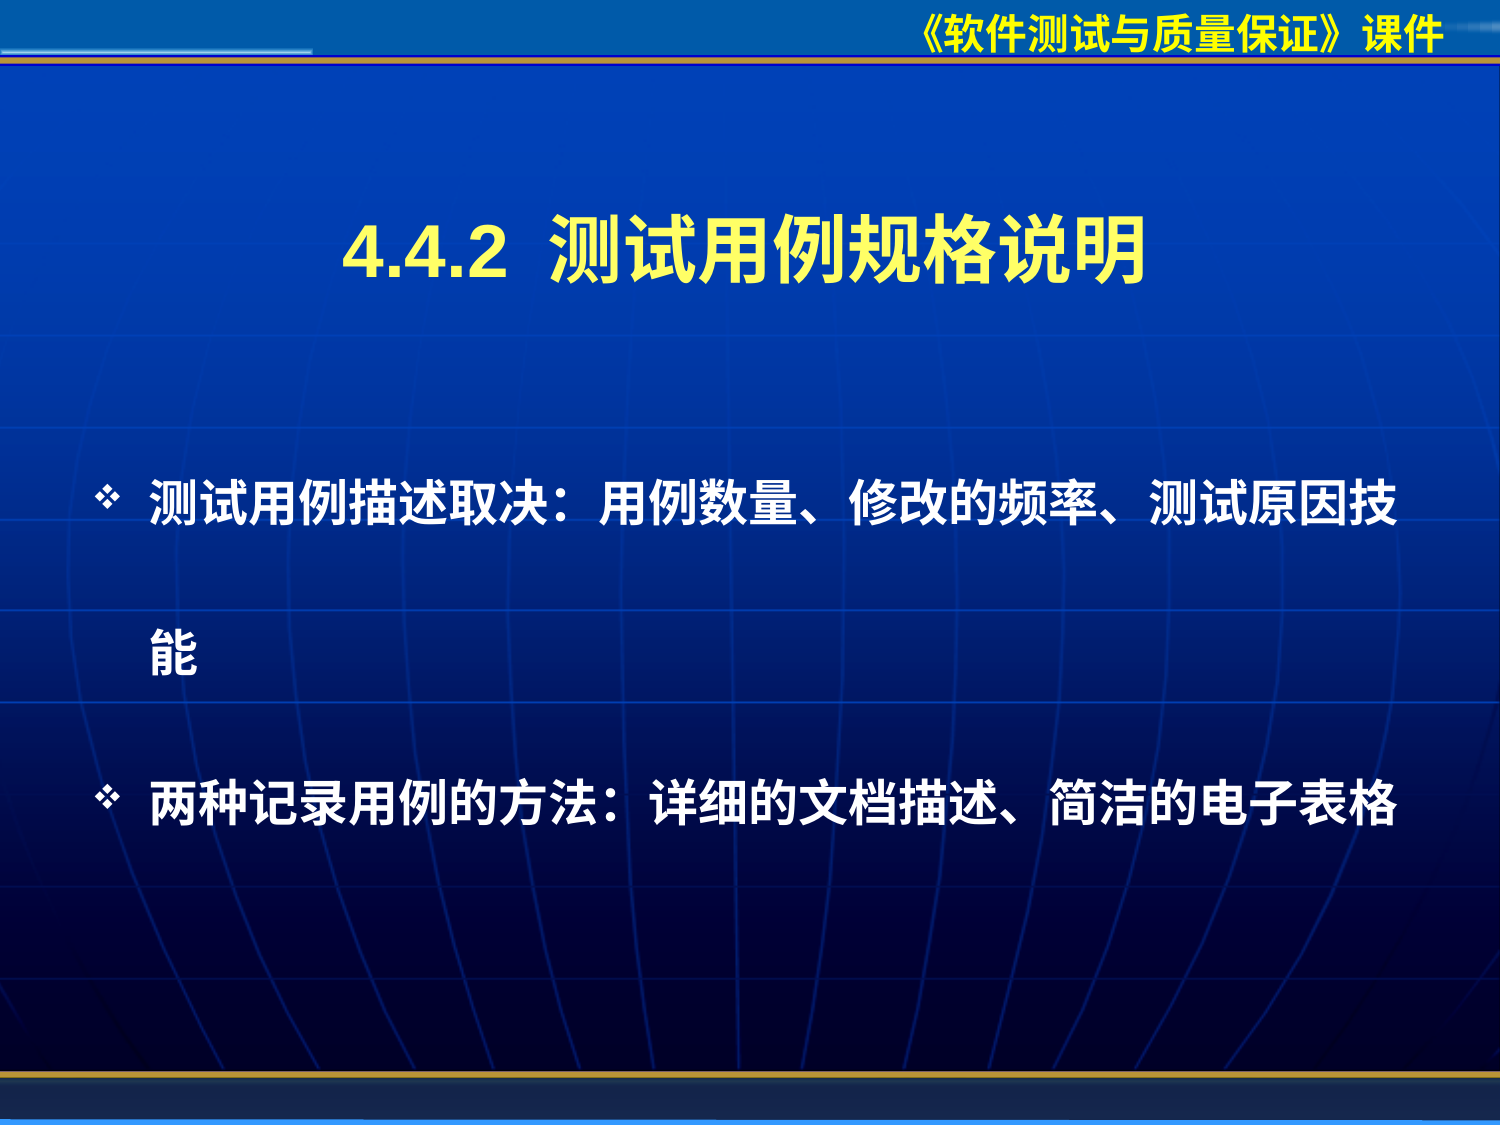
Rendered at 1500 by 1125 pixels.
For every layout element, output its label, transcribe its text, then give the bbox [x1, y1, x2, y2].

picture [0, 0, 1500, 55]
picture [0, 66, 1500, 1071]
text_box 测试用例描述取决：用例数量、修改的频率、测试原因技能 两种记录用例的方法：详细的文档描述、简洁的电子表格 [76, 373, 1455, 799]
title 4.4.2 测试用例规格说明 [53, 113, 1455, 302]
